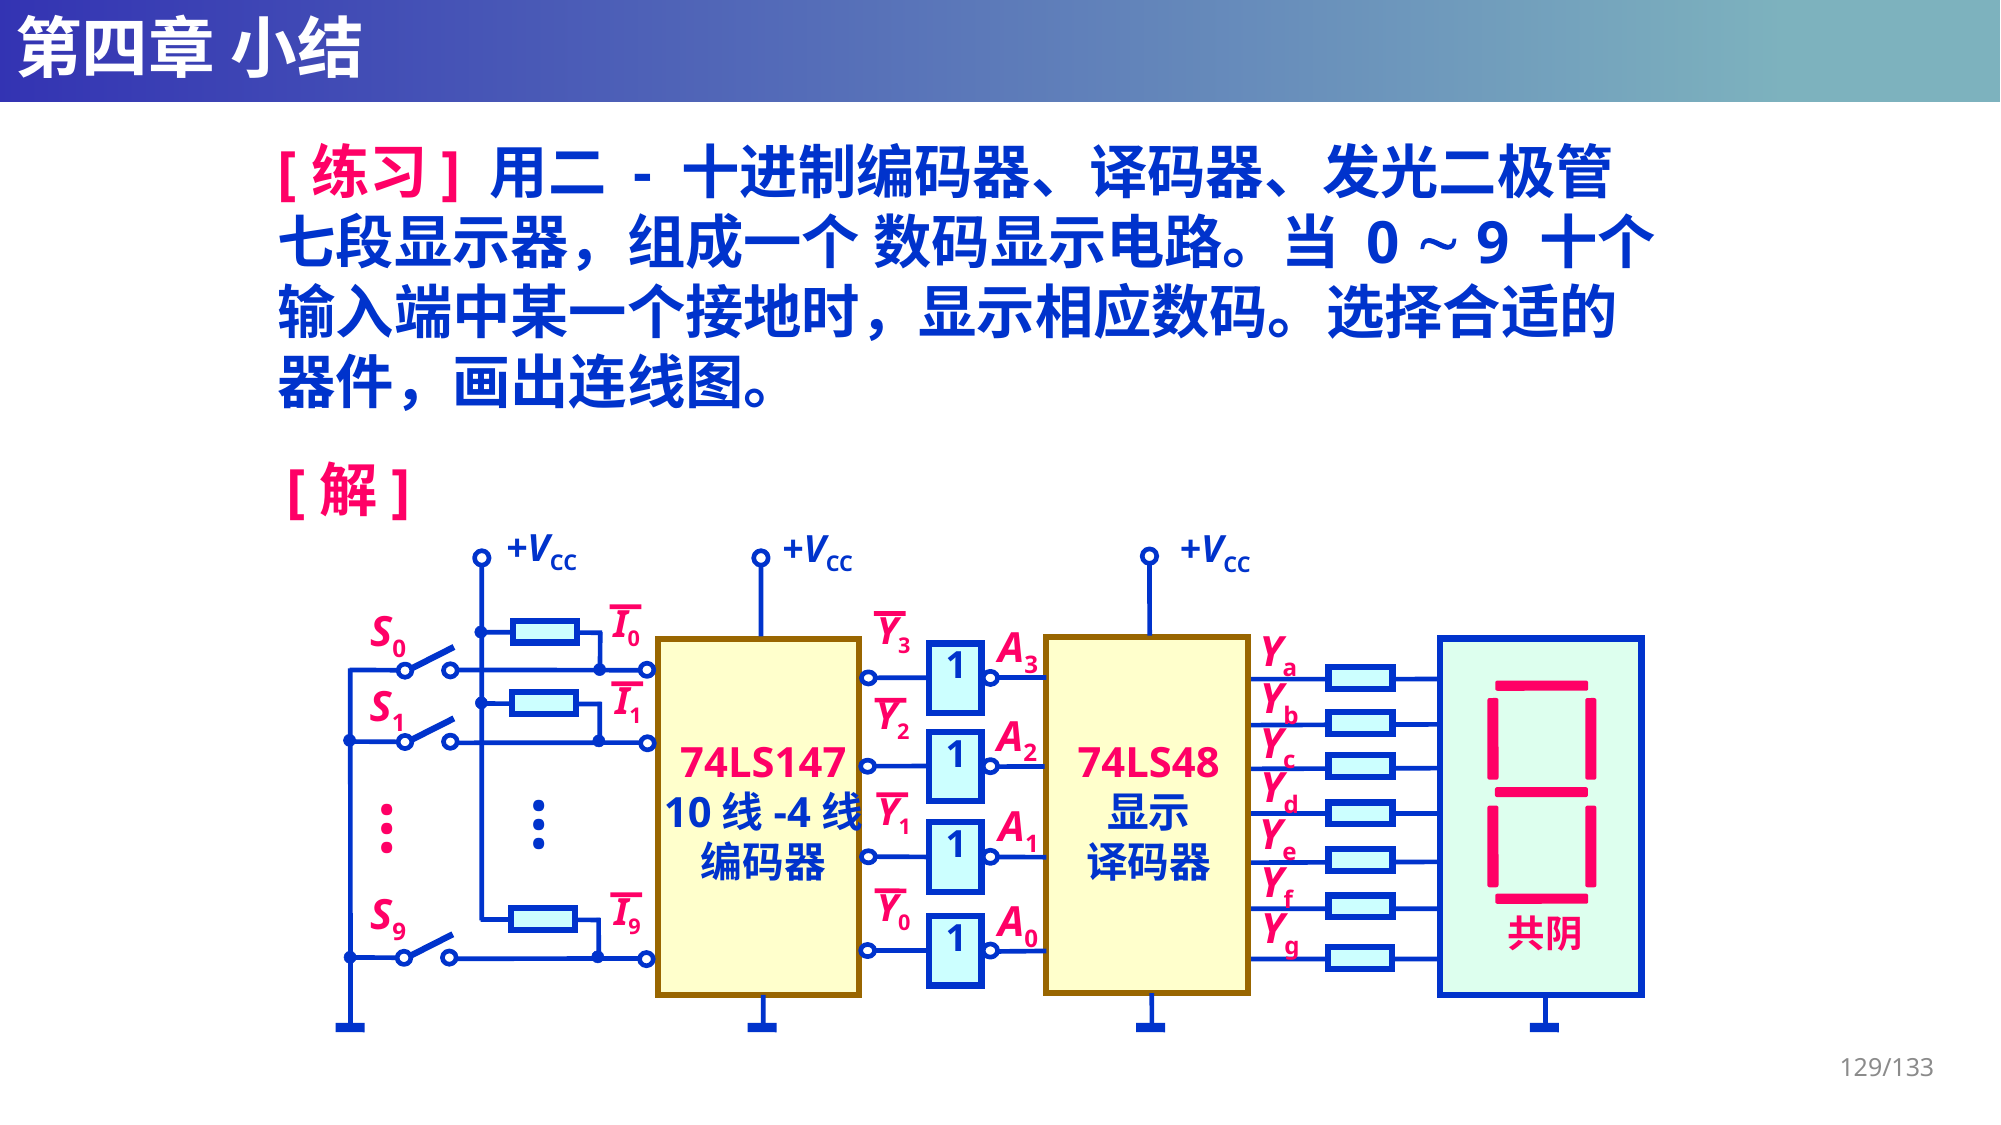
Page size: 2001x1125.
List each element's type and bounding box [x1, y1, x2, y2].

text_box [271, 445, 1642, 1029]
text_box [262, 127, 1674, 423]
slide_number [1797, 1038, 1950, 1099]
title [0, 0, 2000, 102]
